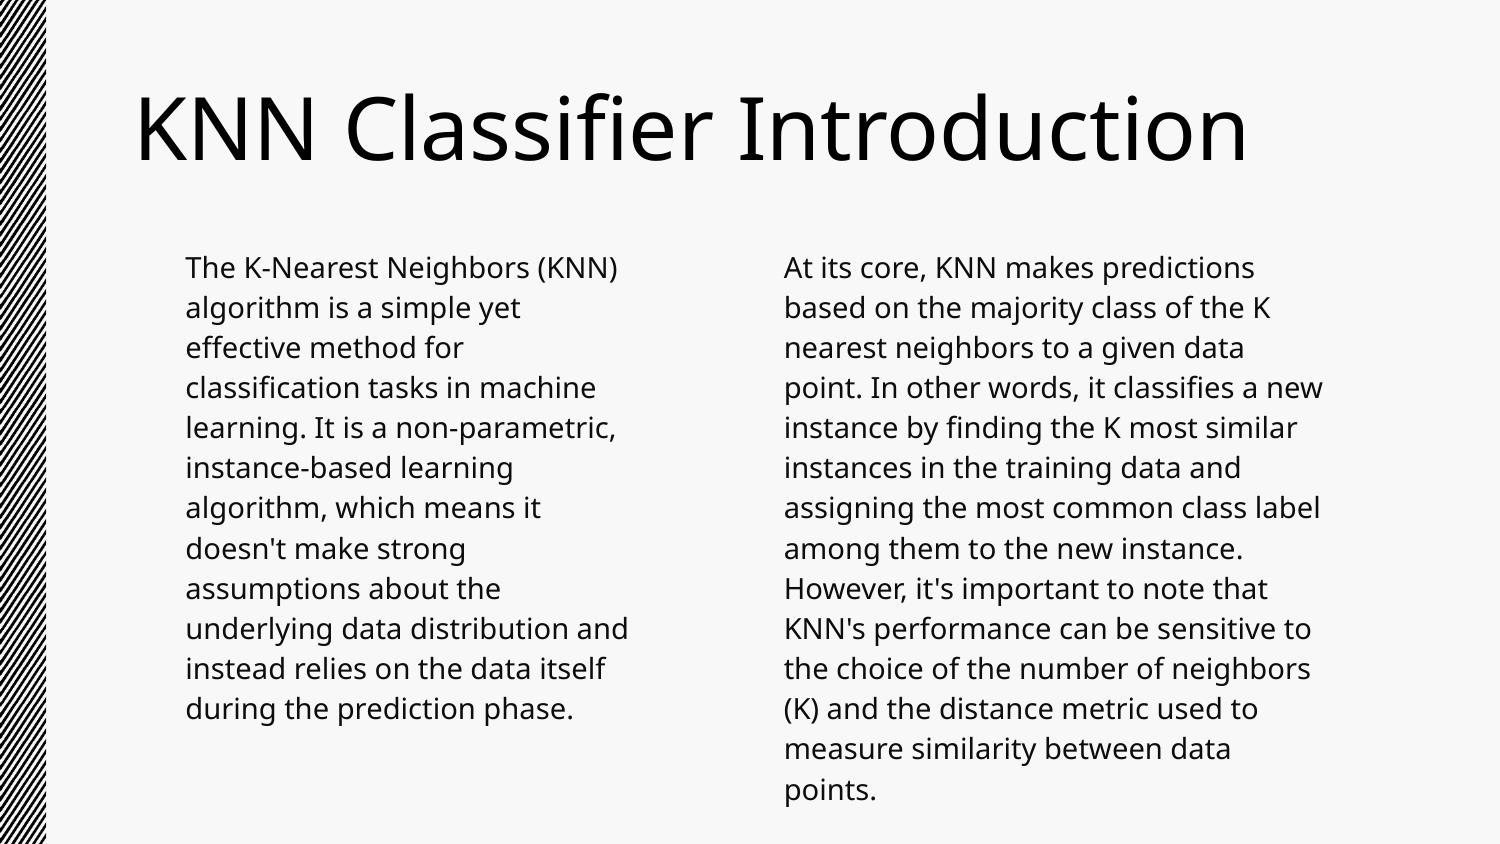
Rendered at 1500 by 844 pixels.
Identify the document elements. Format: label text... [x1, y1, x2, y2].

subtitle The K-Nearest Neighbors (KNN) algorithm is a simple yet effective method for classification tasks in machine learning. It is a non-parametric, instance-based learning algorithm, which means it doesn't make strong assumptions about the underlying data distribution and instead relies on the data itself during the prediction phase. [170, 228, 732, 732]
title KNN Classifier Introduction [118, 72, 1382, 167]
subtitle At its core, KNN makes predictions based on the majority class of the K nearest neighbors to a given data point. In other words, it classifies a new instance by finding the K most similar instances in the training data and assigning the most common class label among them to the new instance. However, it's important to note that KNN's performance can be sensitive to the choice of the number of neighbors (K) and the distance metric used to measure similarity between data points. [768, 228, 1330, 732]
picture [0, 0, 47, 844]
